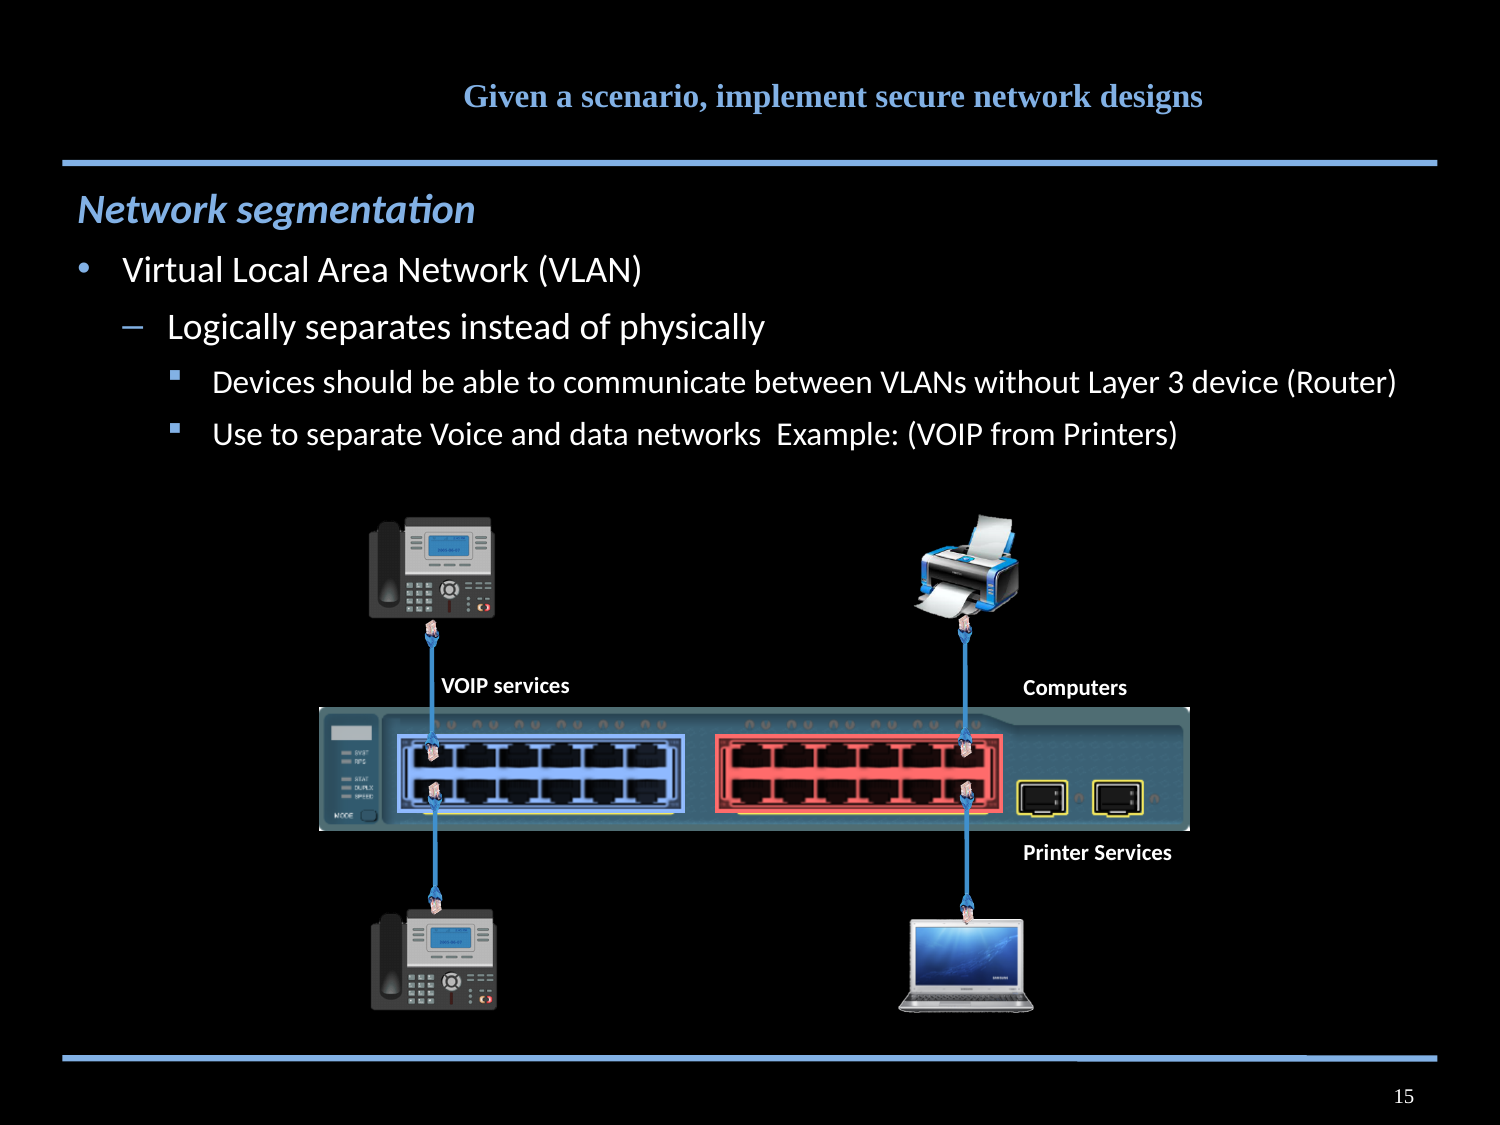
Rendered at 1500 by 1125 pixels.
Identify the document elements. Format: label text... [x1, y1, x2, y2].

text_box VOIP services [435, 662, 585, 705]
slide_number 15 [1310, 1070, 1499, 1121]
picture [319, 707, 1190, 831]
text_box Computers Printer Services [1008, 831, 1188, 872]
picture [368, 885, 500, 1012]
picture [366, 514, 498, 649]
picture [898, 893, 1034, 1013]
title Given a scenario, implement secure network designs [227, 12, 1440, 175]
list Network segmentation Virtual Local Area Network (VLAN) Logically separates instead of physically Devices should be able to communicate between VLANs without Layer 3 device (Router) Use to separate Voice and data networks Example: (VOIP from Printers) [62, 174, 1438, 1050]
picture [911, 514, 1021, 645]
text_box Computers Printer Services [1008, 664, 1188, 707]
